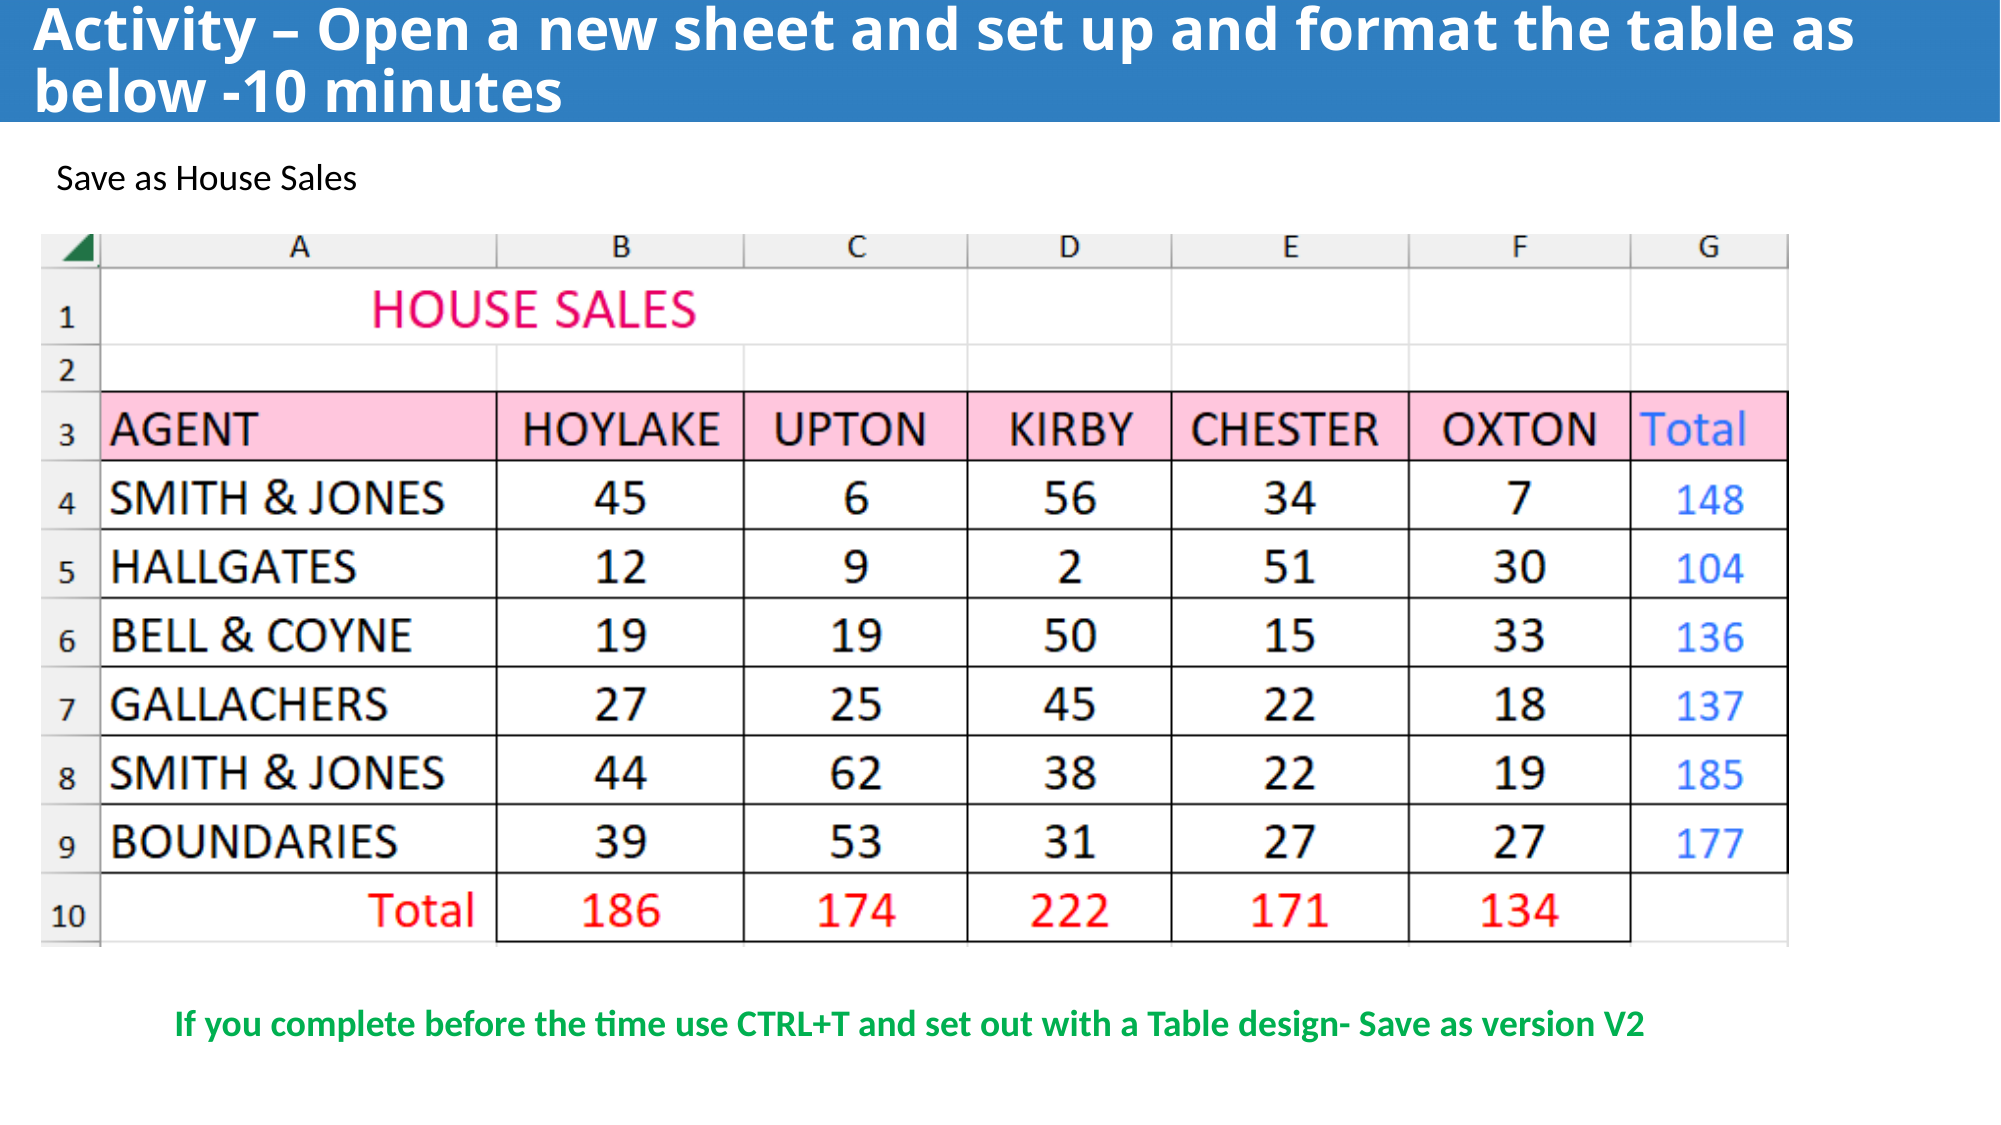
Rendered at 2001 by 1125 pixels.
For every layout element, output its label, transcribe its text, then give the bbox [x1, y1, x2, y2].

title Activity – Open a new sheet and set up and format the table as below -10 minutes [18, 21, 1947, 105]
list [41, 234, 1789, 947]
picture [0, 0, 2000, 122]
text_box If you complete before the time use CTRL+T and set out with a Table design- Save as version V2 [159, 991, 1745, 1052]
text_box Save as House Sales [41, 145, 981, 206]
